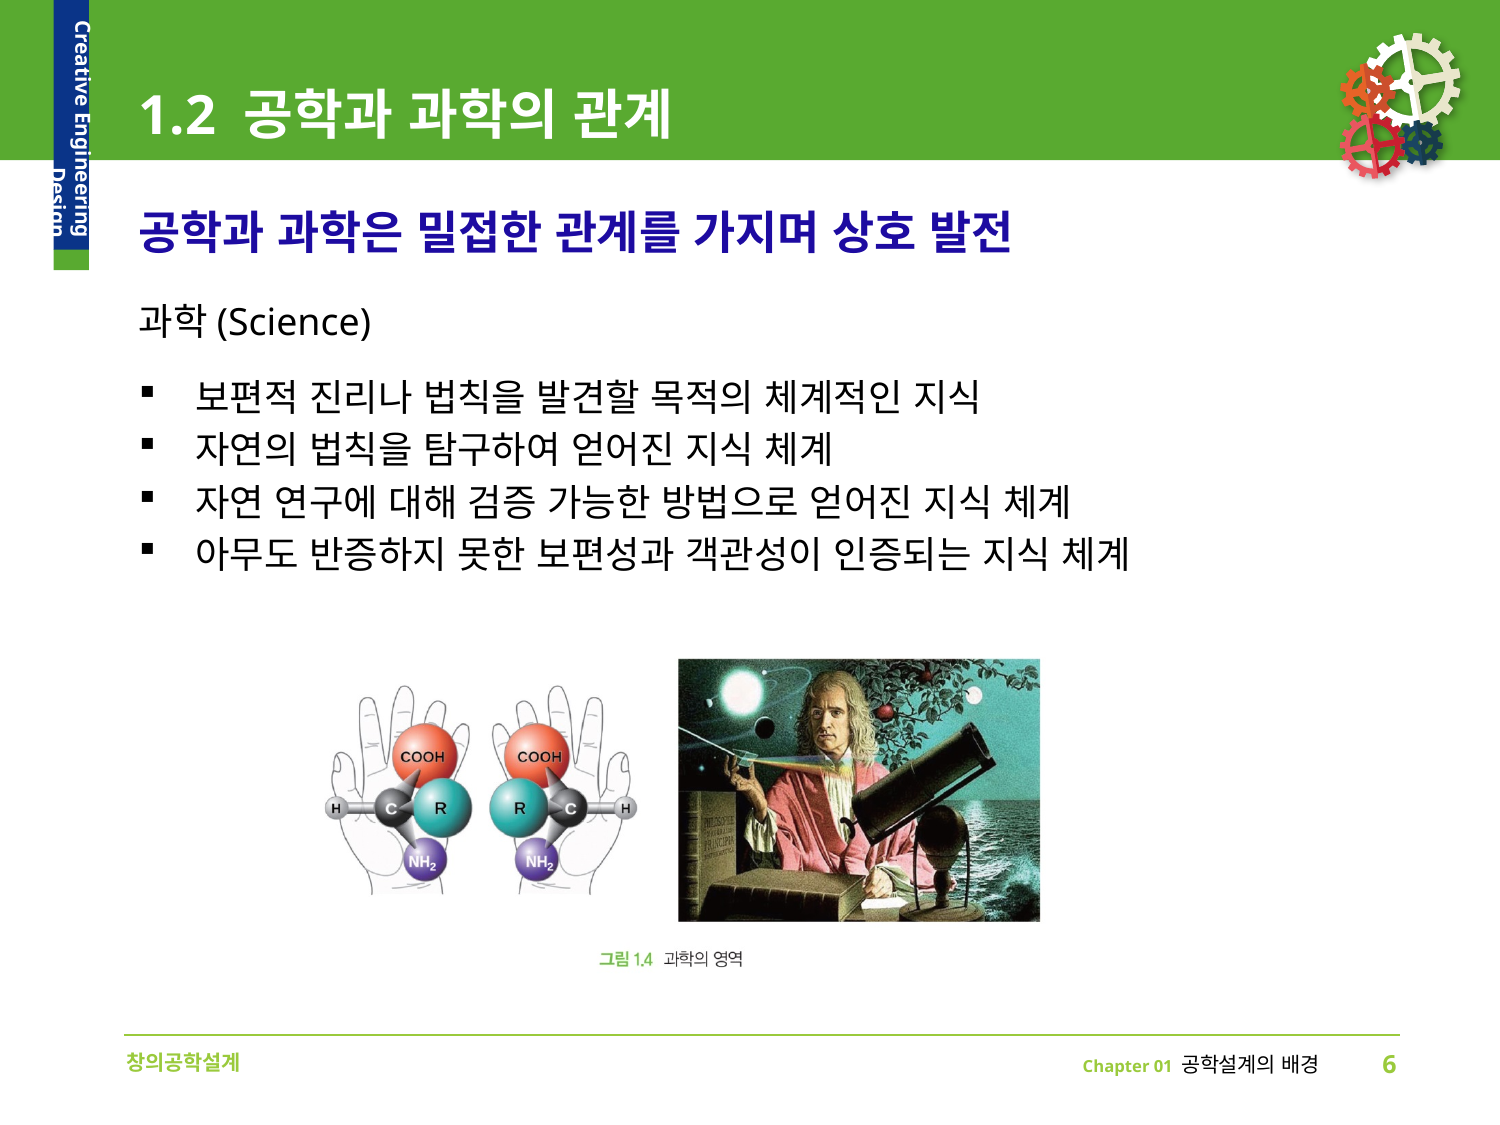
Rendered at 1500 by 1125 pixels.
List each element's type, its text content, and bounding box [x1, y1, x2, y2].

list 공학과 과학은 밀접한 관계를 가지며 상호 발전 [123, 196, 1400, 290]
title 1.2 공학과 과학의 관계 [123, 66, 1400, 159]
list 과학(Science) 보편적 진리나 법칙을 발견할 목적의 체계적인 지식 자연의 법칙을 탐구하여 얻어진 지식 체계 자연 연구에 대해 검증 가능한 방법으로 얻어진 지식 체계 아무도 반증하지 못한 보편성과 객관성이 인증되는 지식 체계 [123, 290, 1400, 882]
picture [290, 657, 1058, 988]
